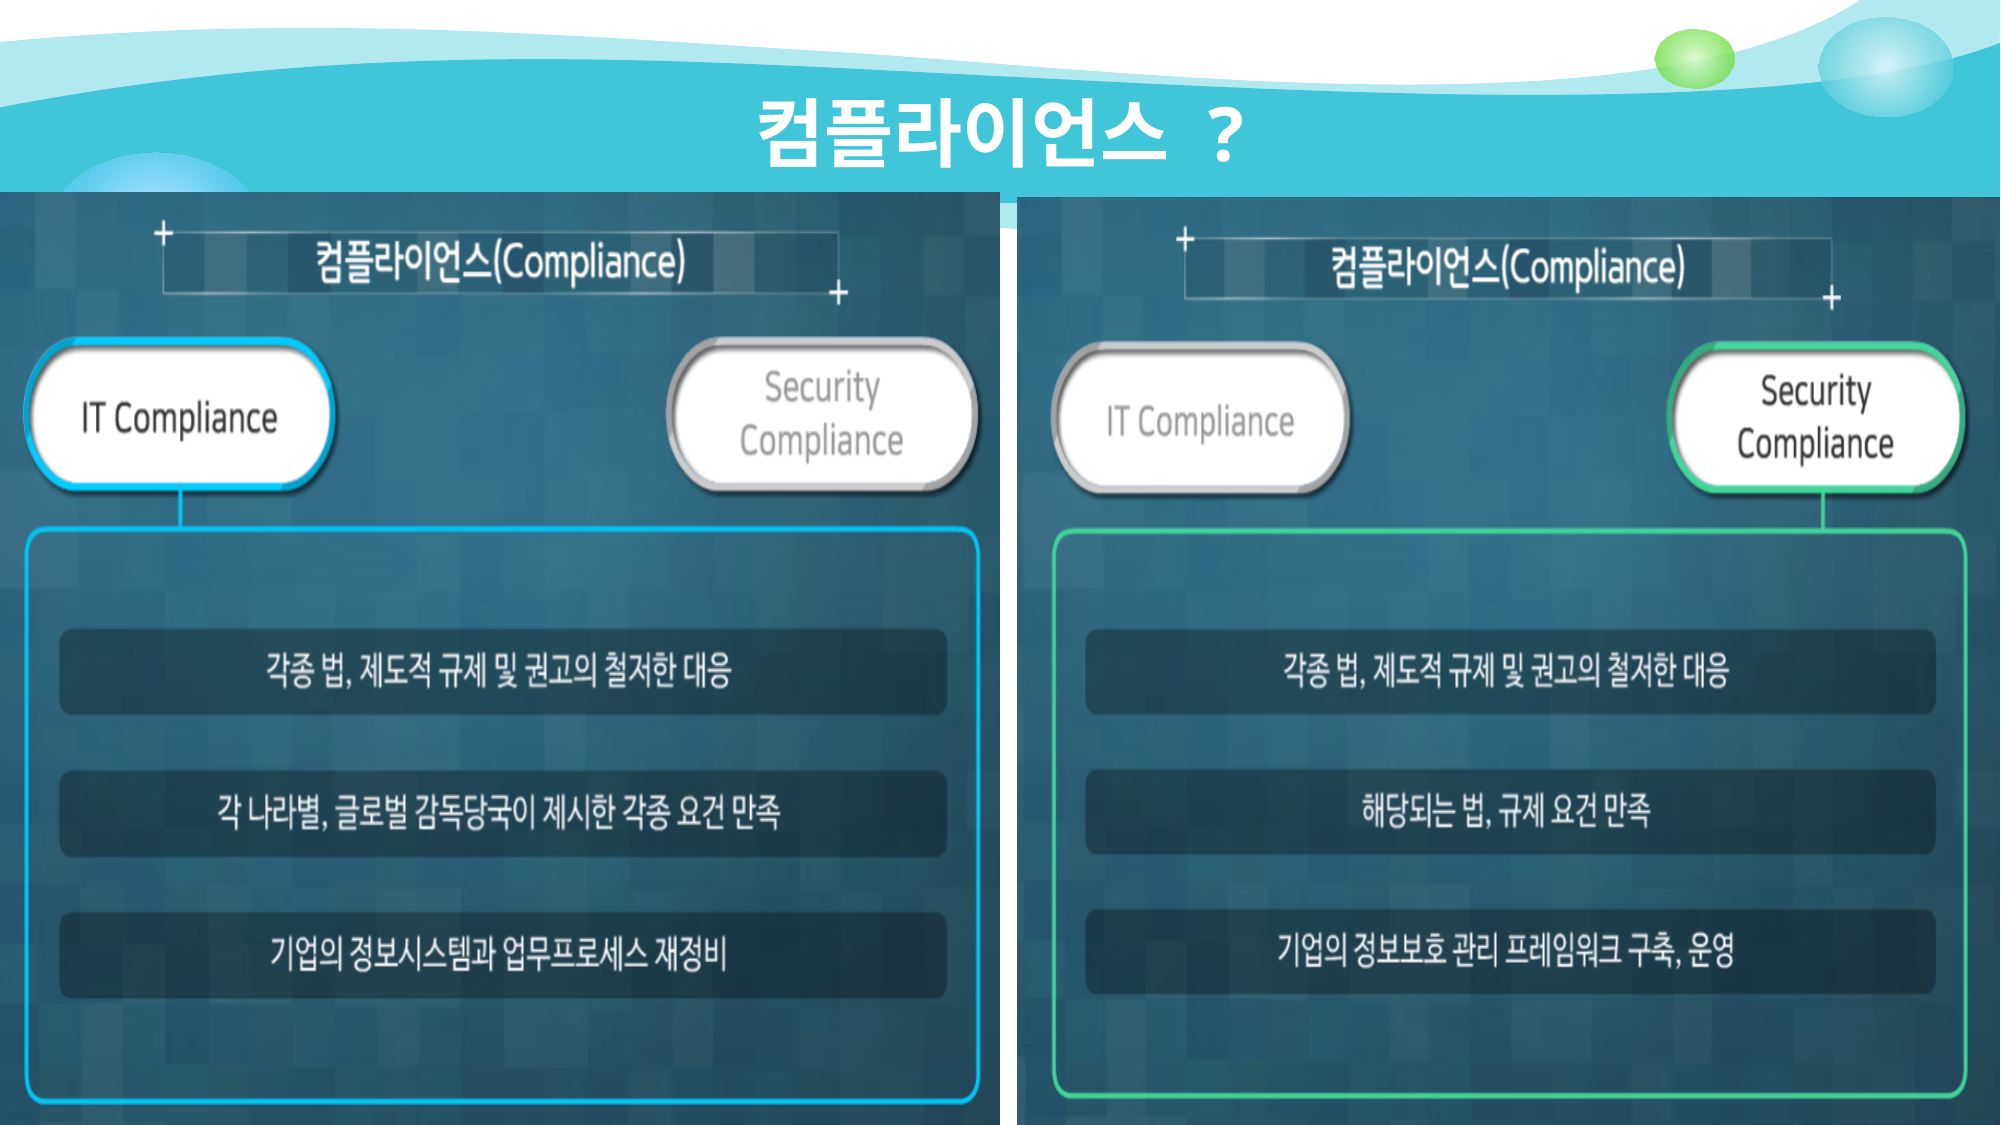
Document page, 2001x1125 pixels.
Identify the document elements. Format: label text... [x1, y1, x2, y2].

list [1016, 197, 2000, 1125]
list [0, 192, 1001, 1125]
title 컴플라이언스 ? [99, 37, 1900, 225]
